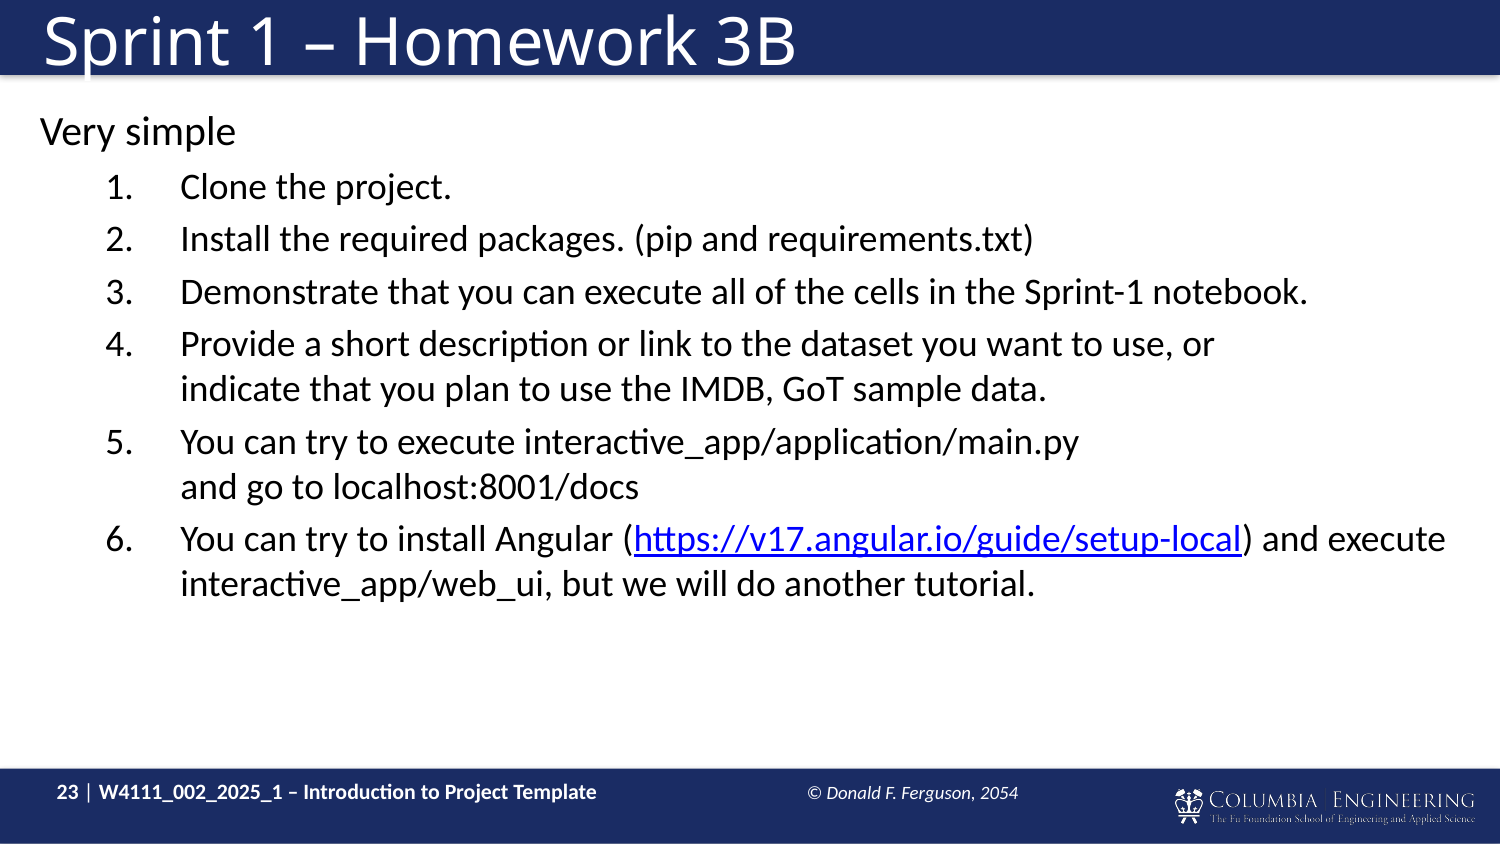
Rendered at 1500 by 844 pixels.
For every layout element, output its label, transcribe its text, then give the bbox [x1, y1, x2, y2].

title Sprint 1 – Homework 3B [28, 0, 1450, 73]
list Very simple Clone the project. Install the required packages. (pip and requirements.txt) Demonstrate that you can execute all of the cells in the Sprint-1 notebook. Provide a short description or link to the dataset you want to use, or indicate that you plan to use the IMDB, GoT sample data. You can try to execute interactive_app/application/main.py and go to localhost:8001/docs You can try to install Angular (https://v17.angular.io/guide/setup-local) and execute interactive_app/web_ui, but we will do another tutorial. [24, 96, 1475, 760]
